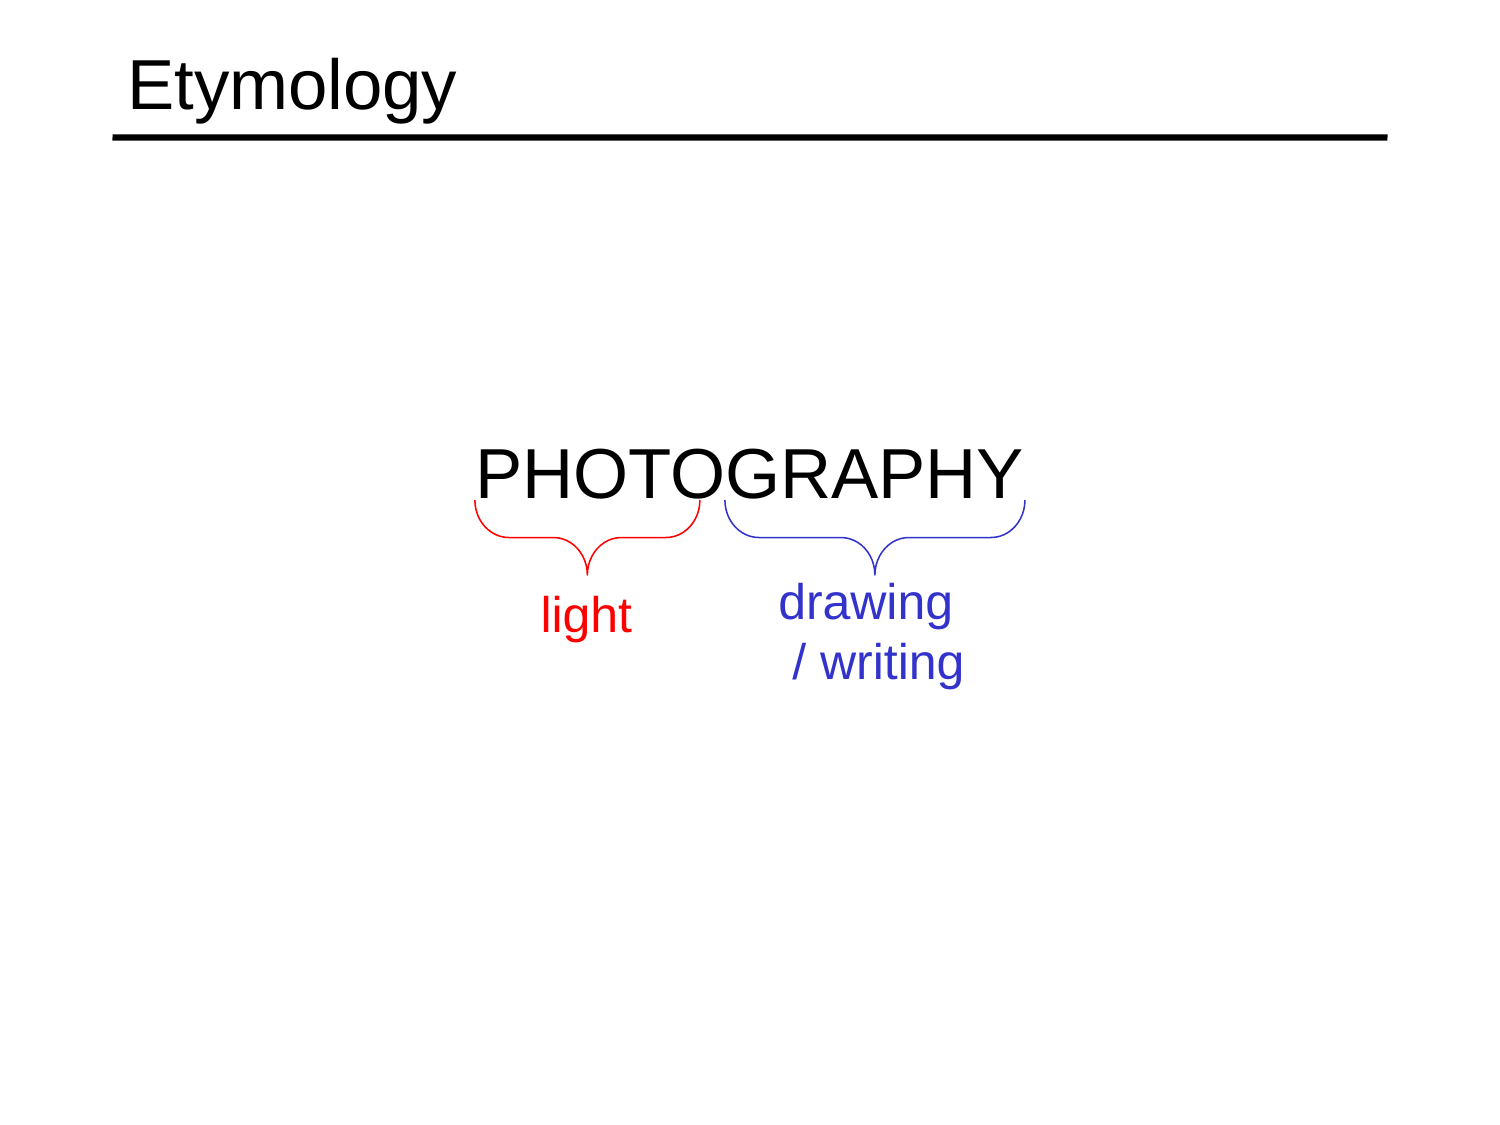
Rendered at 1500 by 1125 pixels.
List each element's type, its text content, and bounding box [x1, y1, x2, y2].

text_box light [525, 574, 648, 650]
text_box drawing / writing [763, 562, 980, 698]
text_box [474, 499, 701, 574]
text_box Etymology [112, 12, 1388, 150]
title PHOTOGRAPHY [112, 349, 1388, 591]
text_box [724, 499, 1026, 562]
